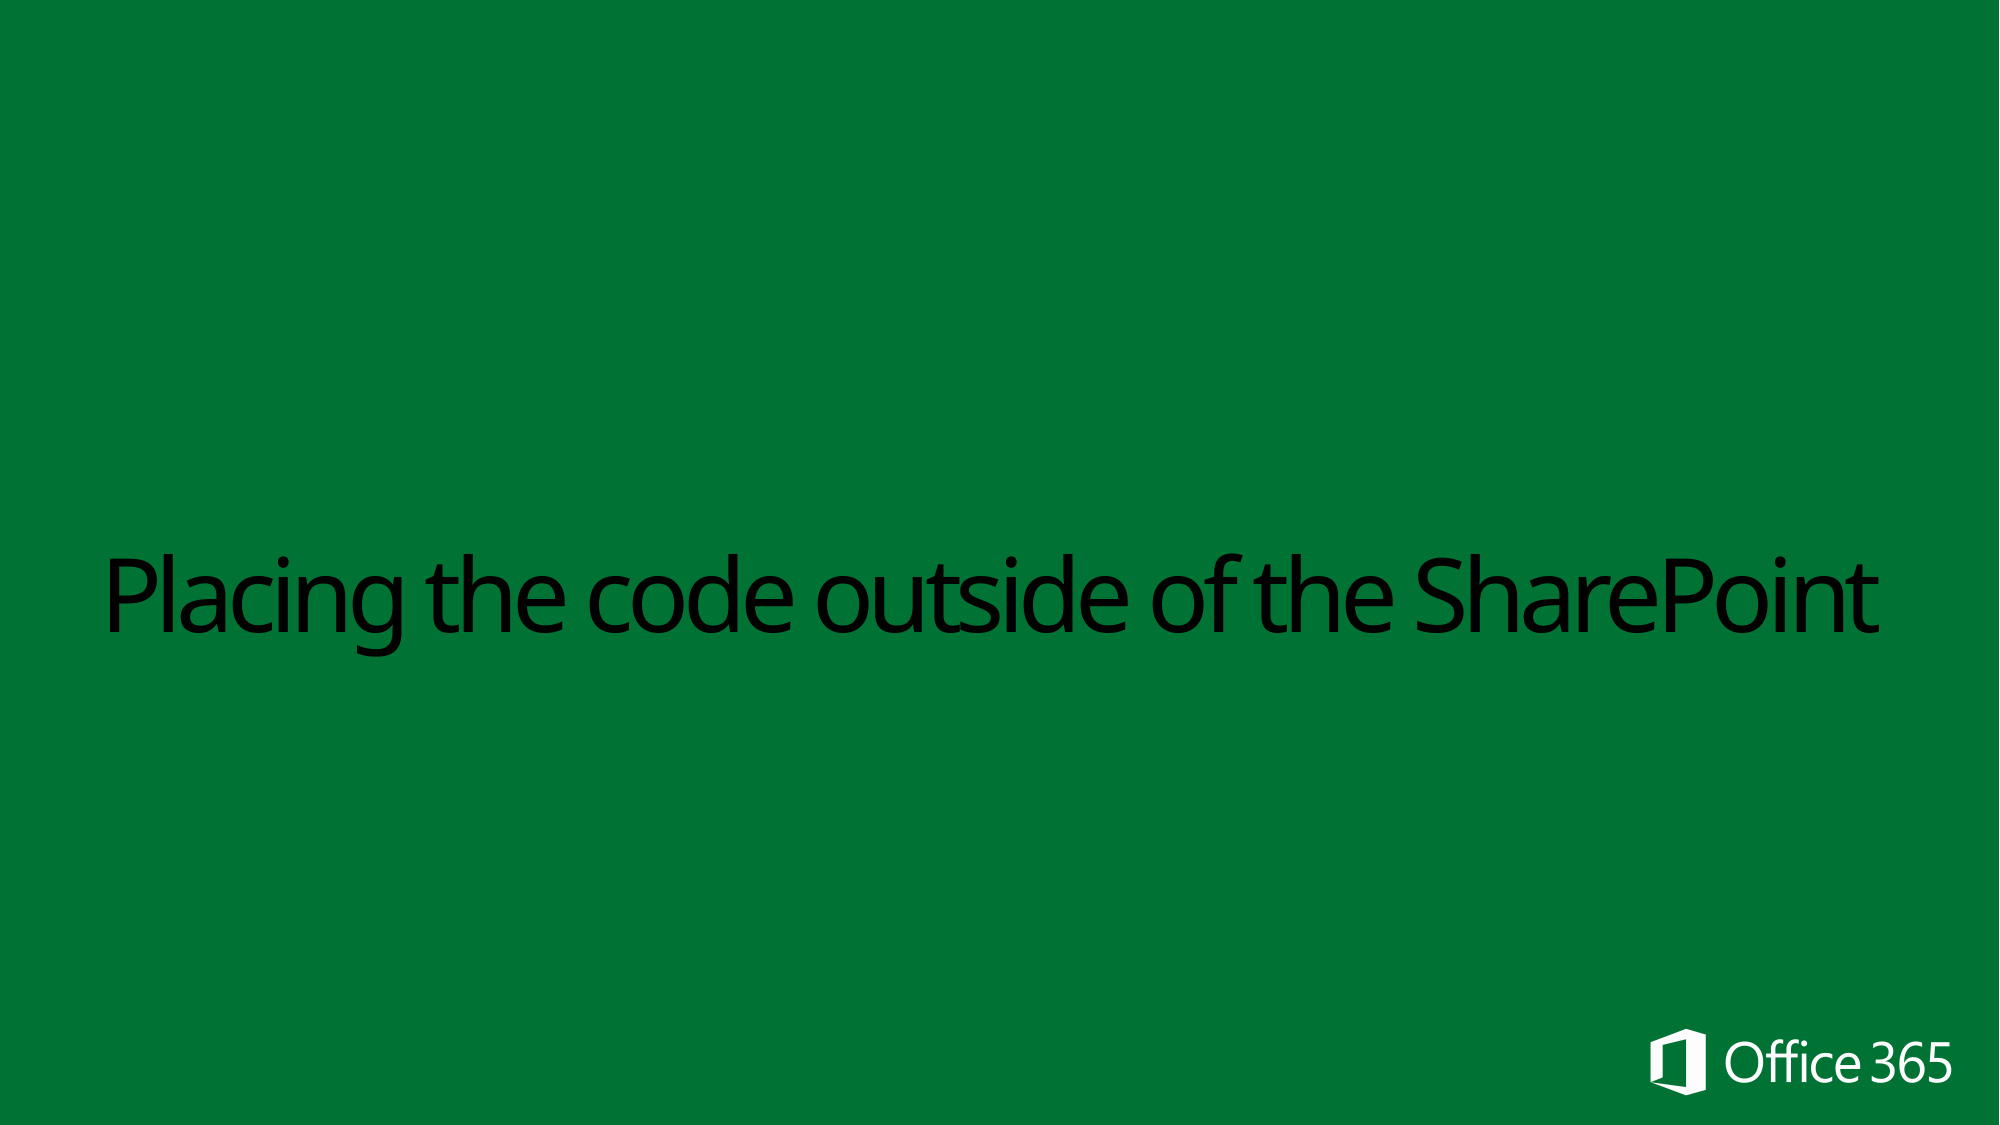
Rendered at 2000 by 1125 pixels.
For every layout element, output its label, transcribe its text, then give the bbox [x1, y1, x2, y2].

title Placing the code outside of the SharePoint [85, 462, 1914, 663]
picture [1622, 1000, 1978, 1124]
